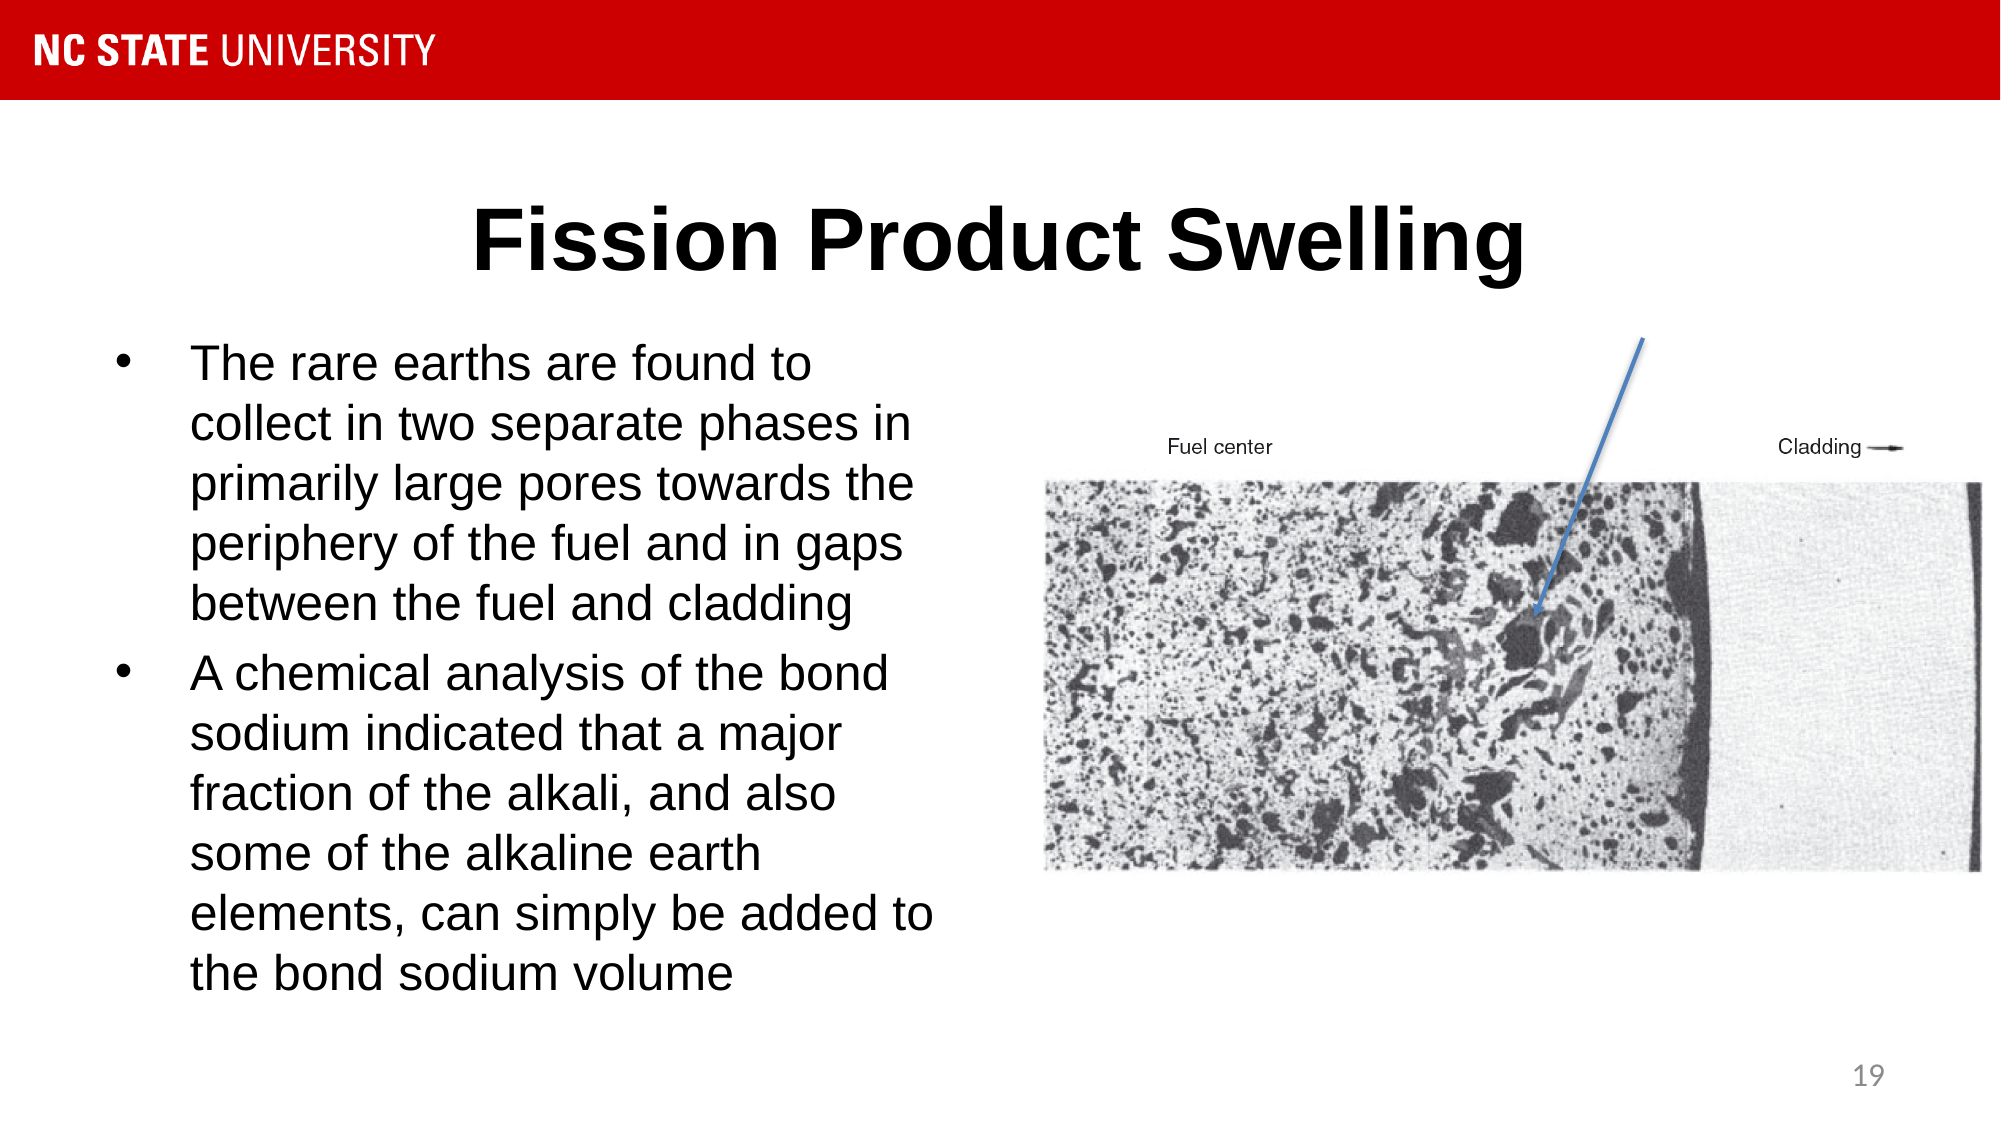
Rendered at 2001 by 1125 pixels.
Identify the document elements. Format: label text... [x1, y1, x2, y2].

list The rare earths are found to collect in two separate phases in primarily large pores towards the periphery of the fuel and in gaps between the fuel and cladding A chemical analysis of the bond sodium indicated that a major fraction of the alkali, and also some of the alkaline earth elements, can simply be added to the bond sodium volume [99, 322, 984, 1005]
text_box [1534, 337, 1644, 618]
title Fission Product Swelling [99, 147, 1900, 323]
picture [0, 0, 2001, 100]
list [1016, 401, 1991, 882]
slide_number 19 [1433, 1042, 1900, 1103]
